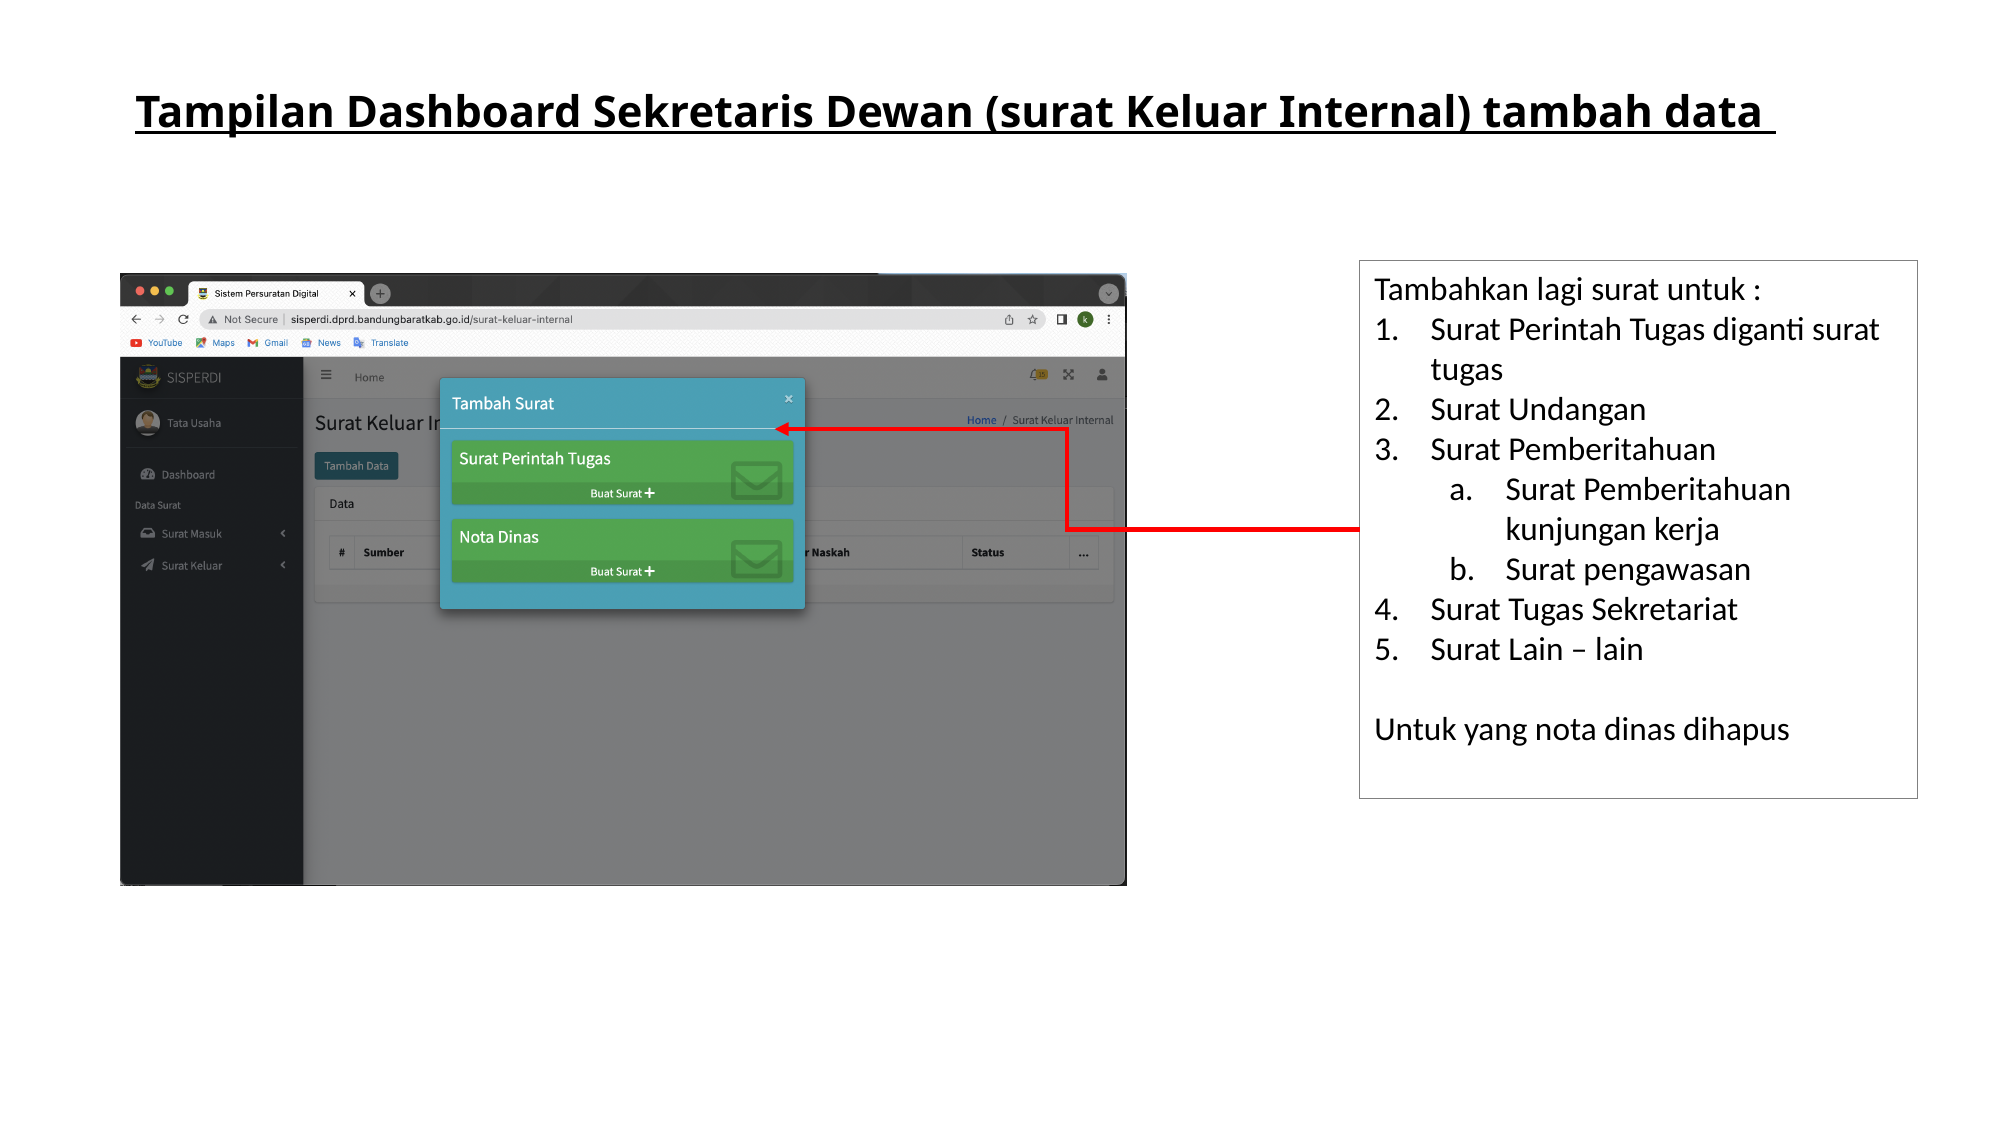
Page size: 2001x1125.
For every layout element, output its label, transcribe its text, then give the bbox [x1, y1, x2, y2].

picture [120, 273, 1127, 886]
title Tampilan Dashboard Sekretaris Dewan (surat Keluar Internal) tambah data [120, 60, 1846, 166]
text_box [774, 429, 1360, 533]
text_box Tambahkan lagi surat untuk : Surat Perintah Tugas diganti surat tugas Surat Undangan Surat Pemberitahuan Surat Pemberitahuan kunjungan kerja Surat pengawasan Surat Tugas Sekretariat Surat Lain – lain Untuk yang nota dinas dihapus [1359, 260, 1918, 799]
